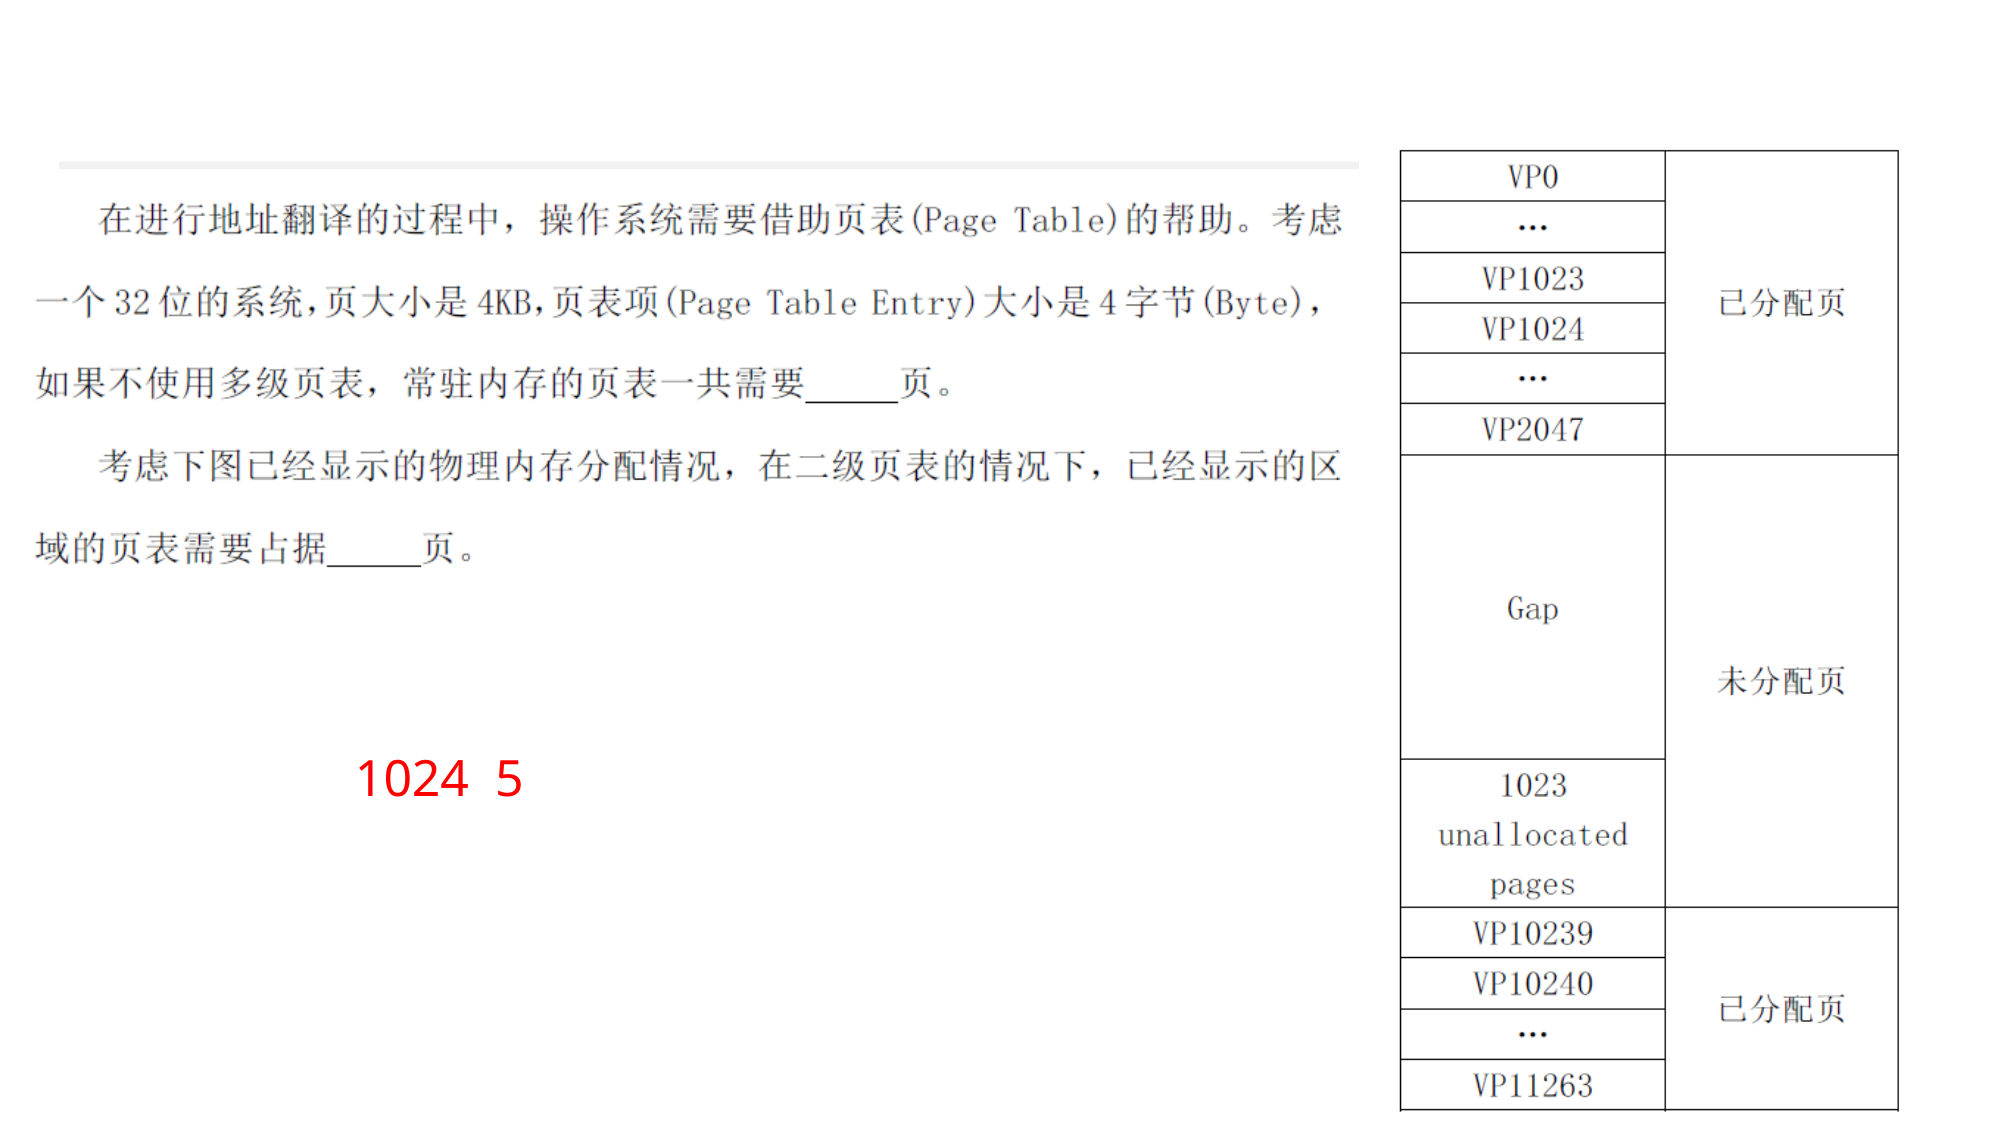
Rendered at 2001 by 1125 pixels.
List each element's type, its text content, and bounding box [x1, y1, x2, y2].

text_box 1024 5 [340, 739, 848, 814]
picture [18, 137, 1948, 1125]
